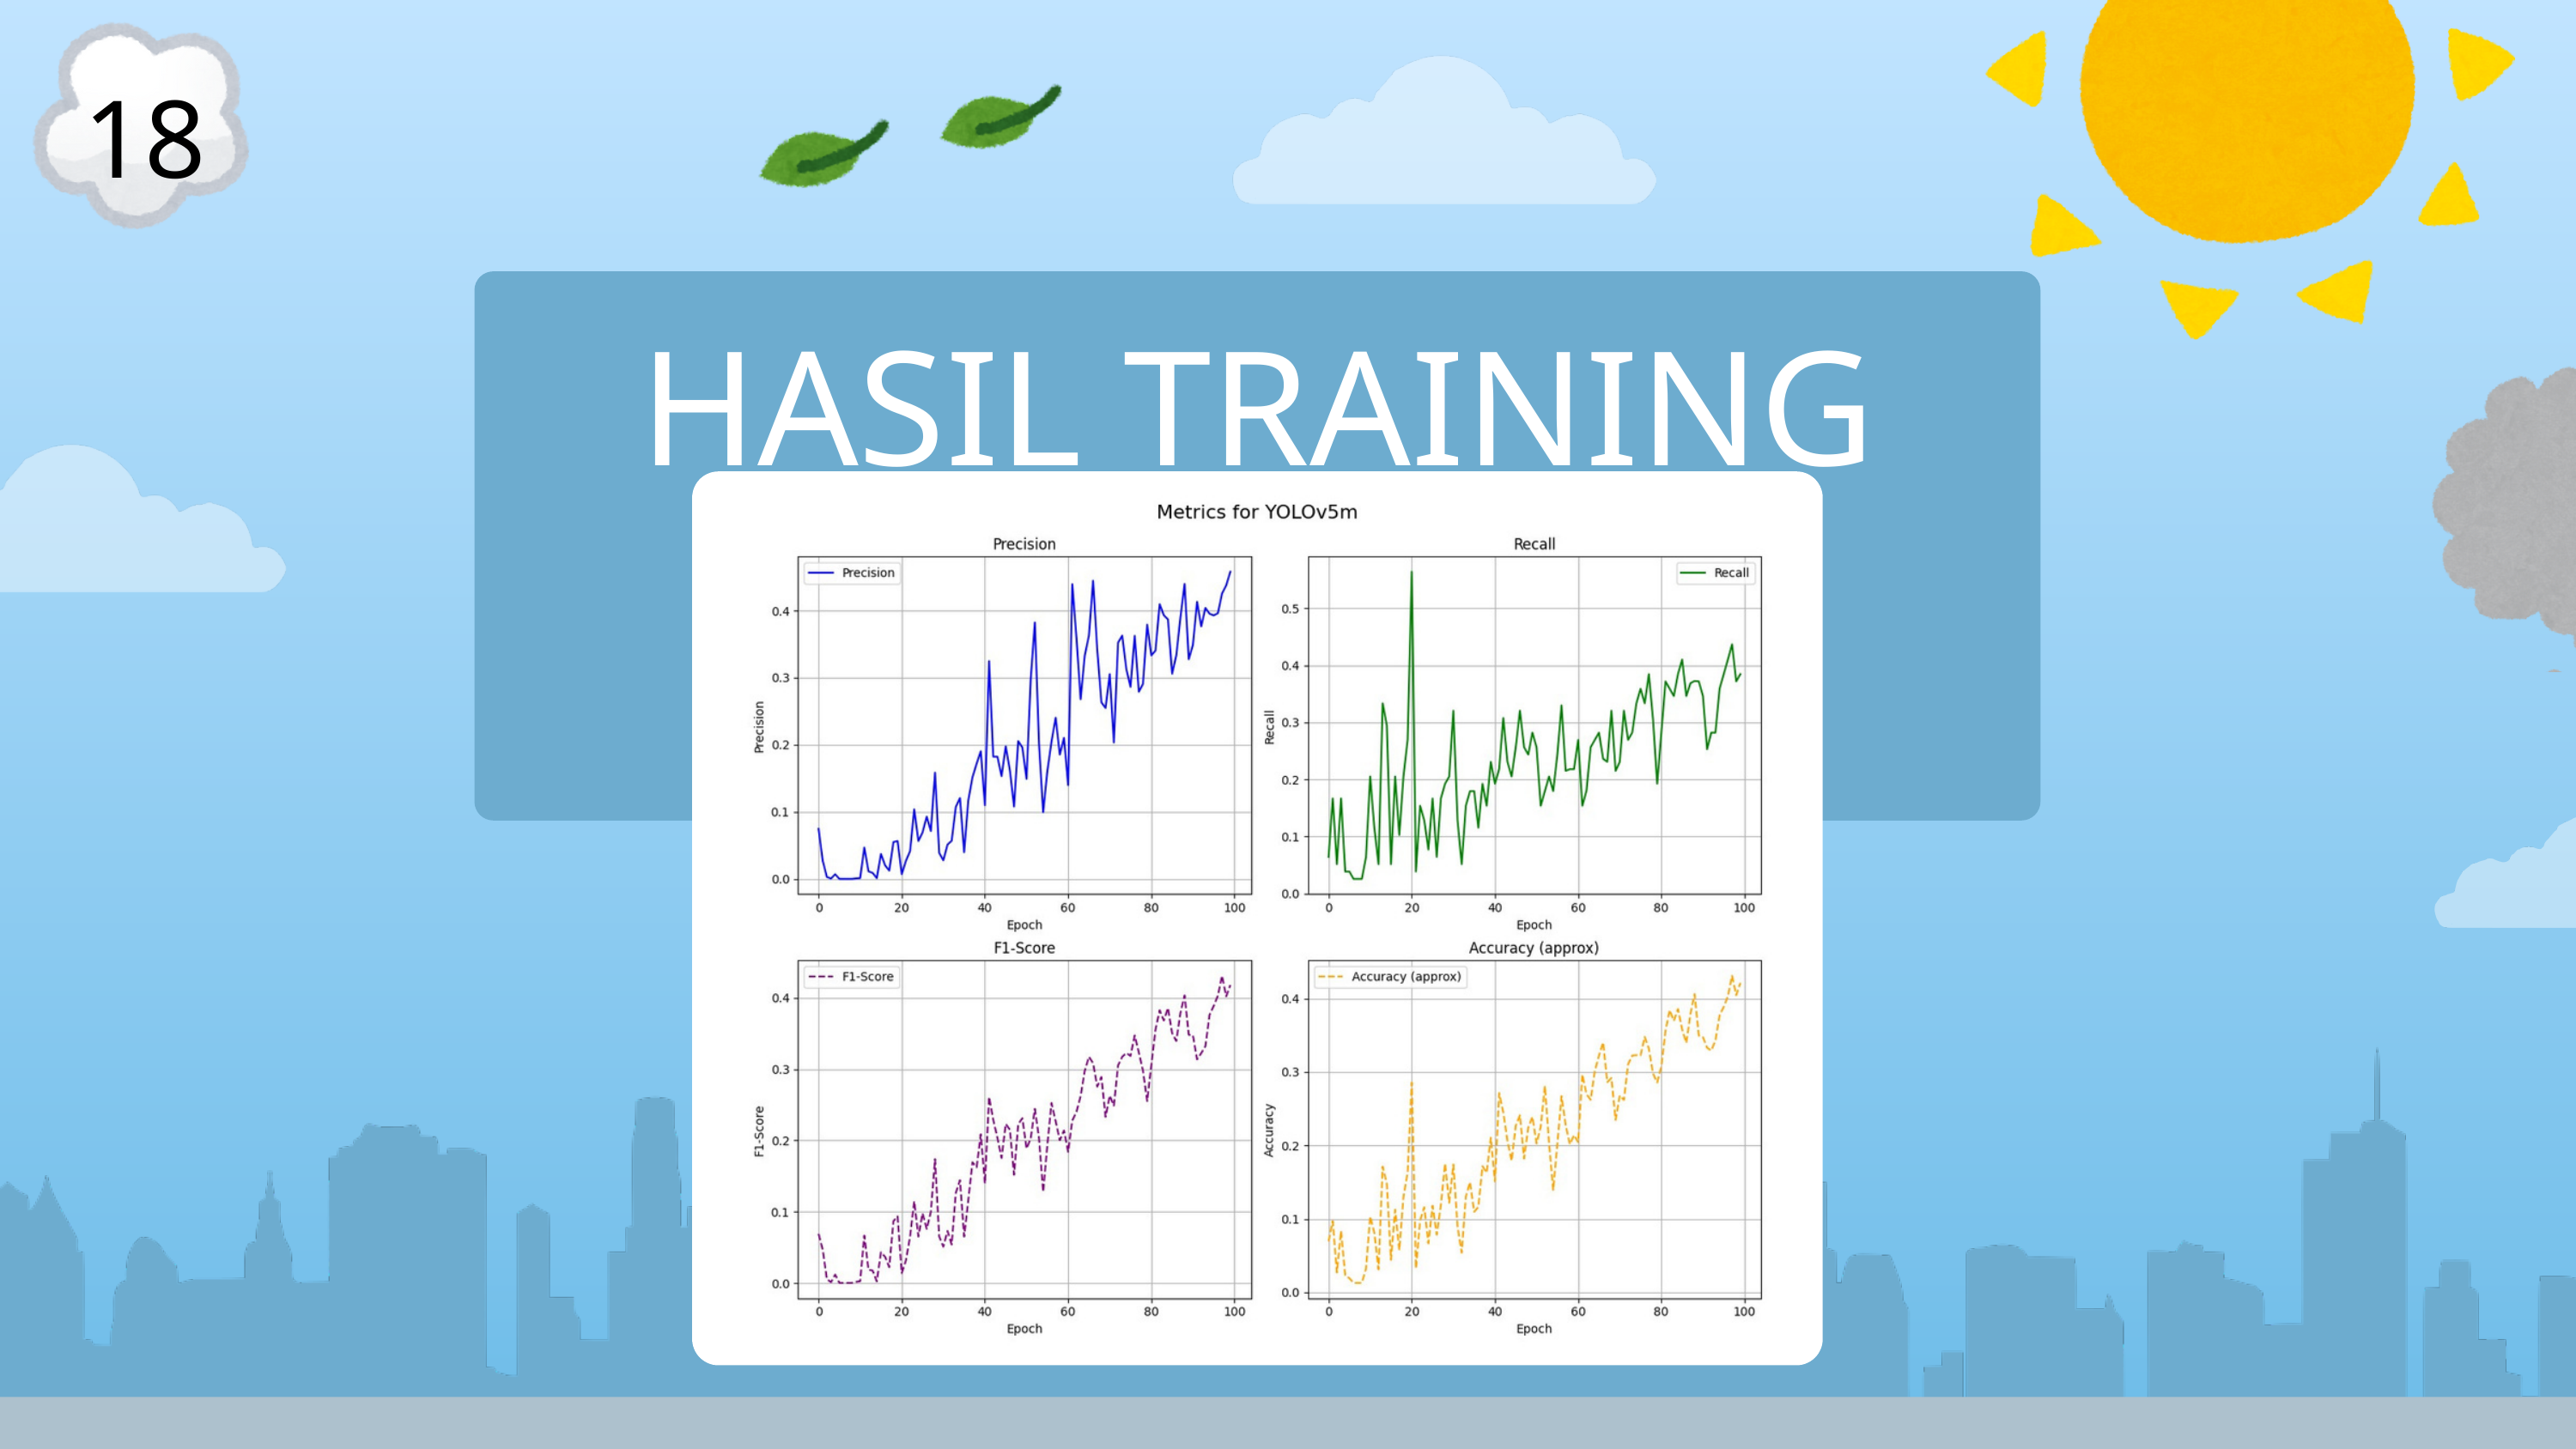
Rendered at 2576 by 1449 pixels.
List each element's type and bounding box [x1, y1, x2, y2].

text_box [2431, 806, 2576, 928]
text_box [474, 270, 2041, 822]
text_box [1229, 47, 1657, 204]
text_box [2431, 355, 2576, 672]
text_box [0, 435, 287, 593]
text_box [1984, 0, 2516, 340]
text_box [32, 21, 251, 230]
text_box [0, 897, 2576, 1394]
text_box [691, 470, 1823, 1366]
text_box [939, 46, 1074, 165]
text_box [757, 79, 902, 204]
text_box [0, 1397, 2576, 1449]
